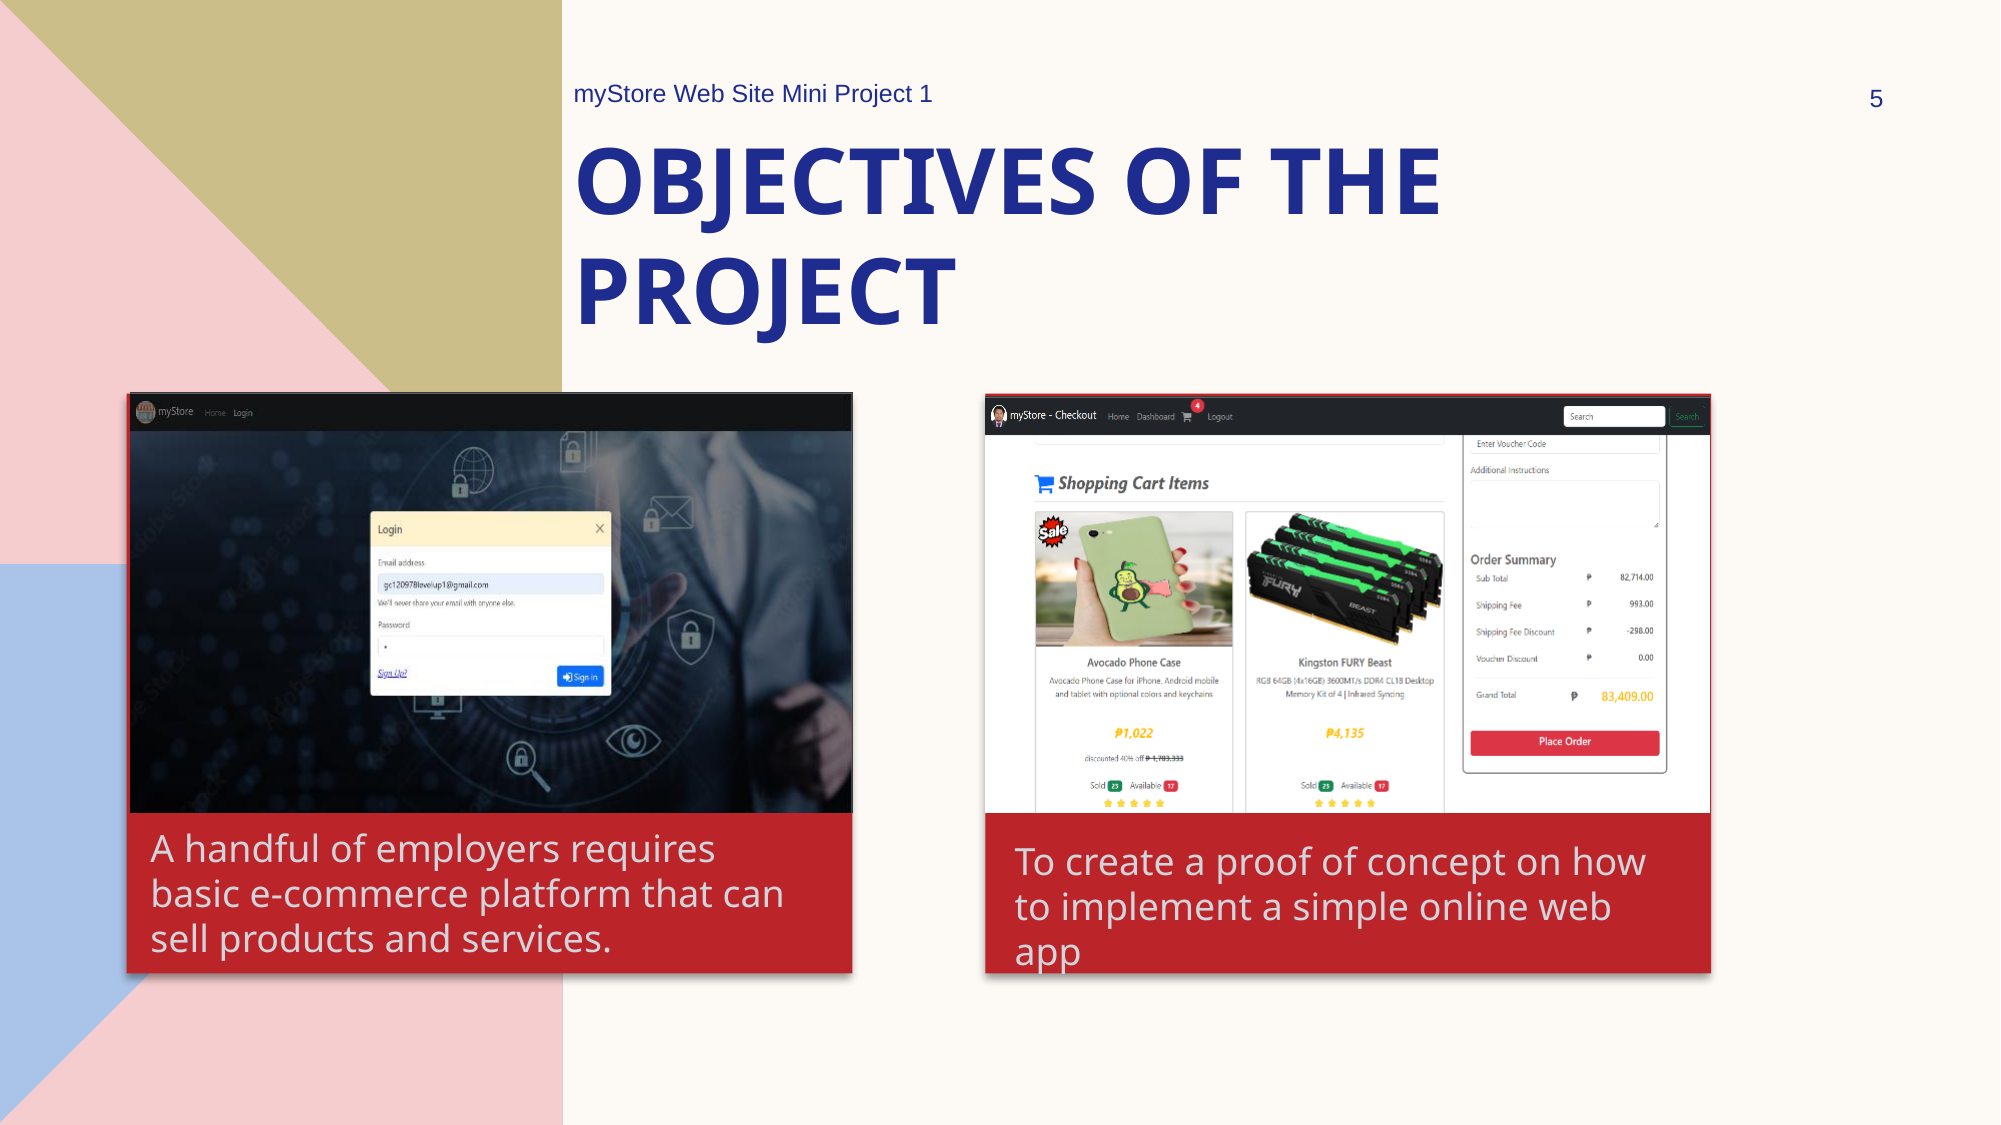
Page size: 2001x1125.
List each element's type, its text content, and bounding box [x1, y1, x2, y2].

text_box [126, 392, 853, 974]
title Objectives of the project [558, 115, 1794, 242]
footer myStore Web Site Mini Project 1 [558, 70, 1084, 116]
slide_number 5 [1795, 75, 1958, 120]
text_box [985, 393, 1712, 974]
